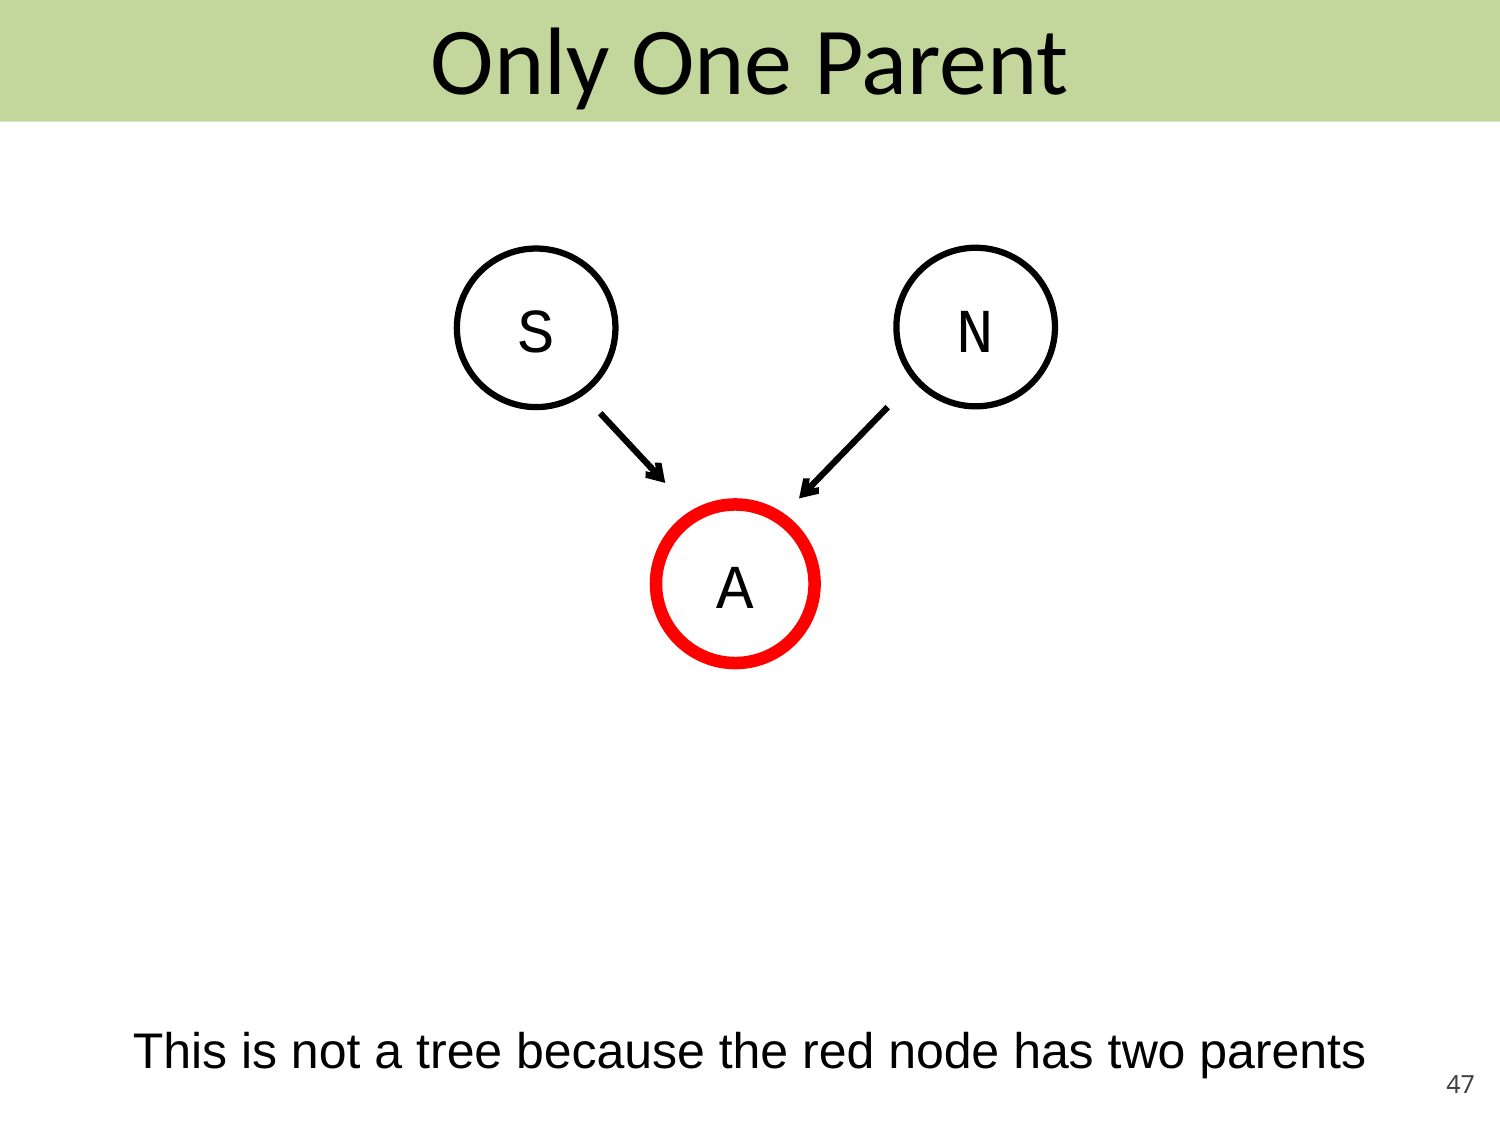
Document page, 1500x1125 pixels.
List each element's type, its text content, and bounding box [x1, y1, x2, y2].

text_box N [896, 247, 1056, 407]
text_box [599, 412, 666, 484]
text_box S [456, 248, 616, 408]
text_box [798, 406, 888, 499]
text_box A [655, 504, 815, 664]
text_box This is not a tree because the red node has two parents [0, 1010, 1500, 1086]
title Only One Parent [75, 0, 1425, 113]
